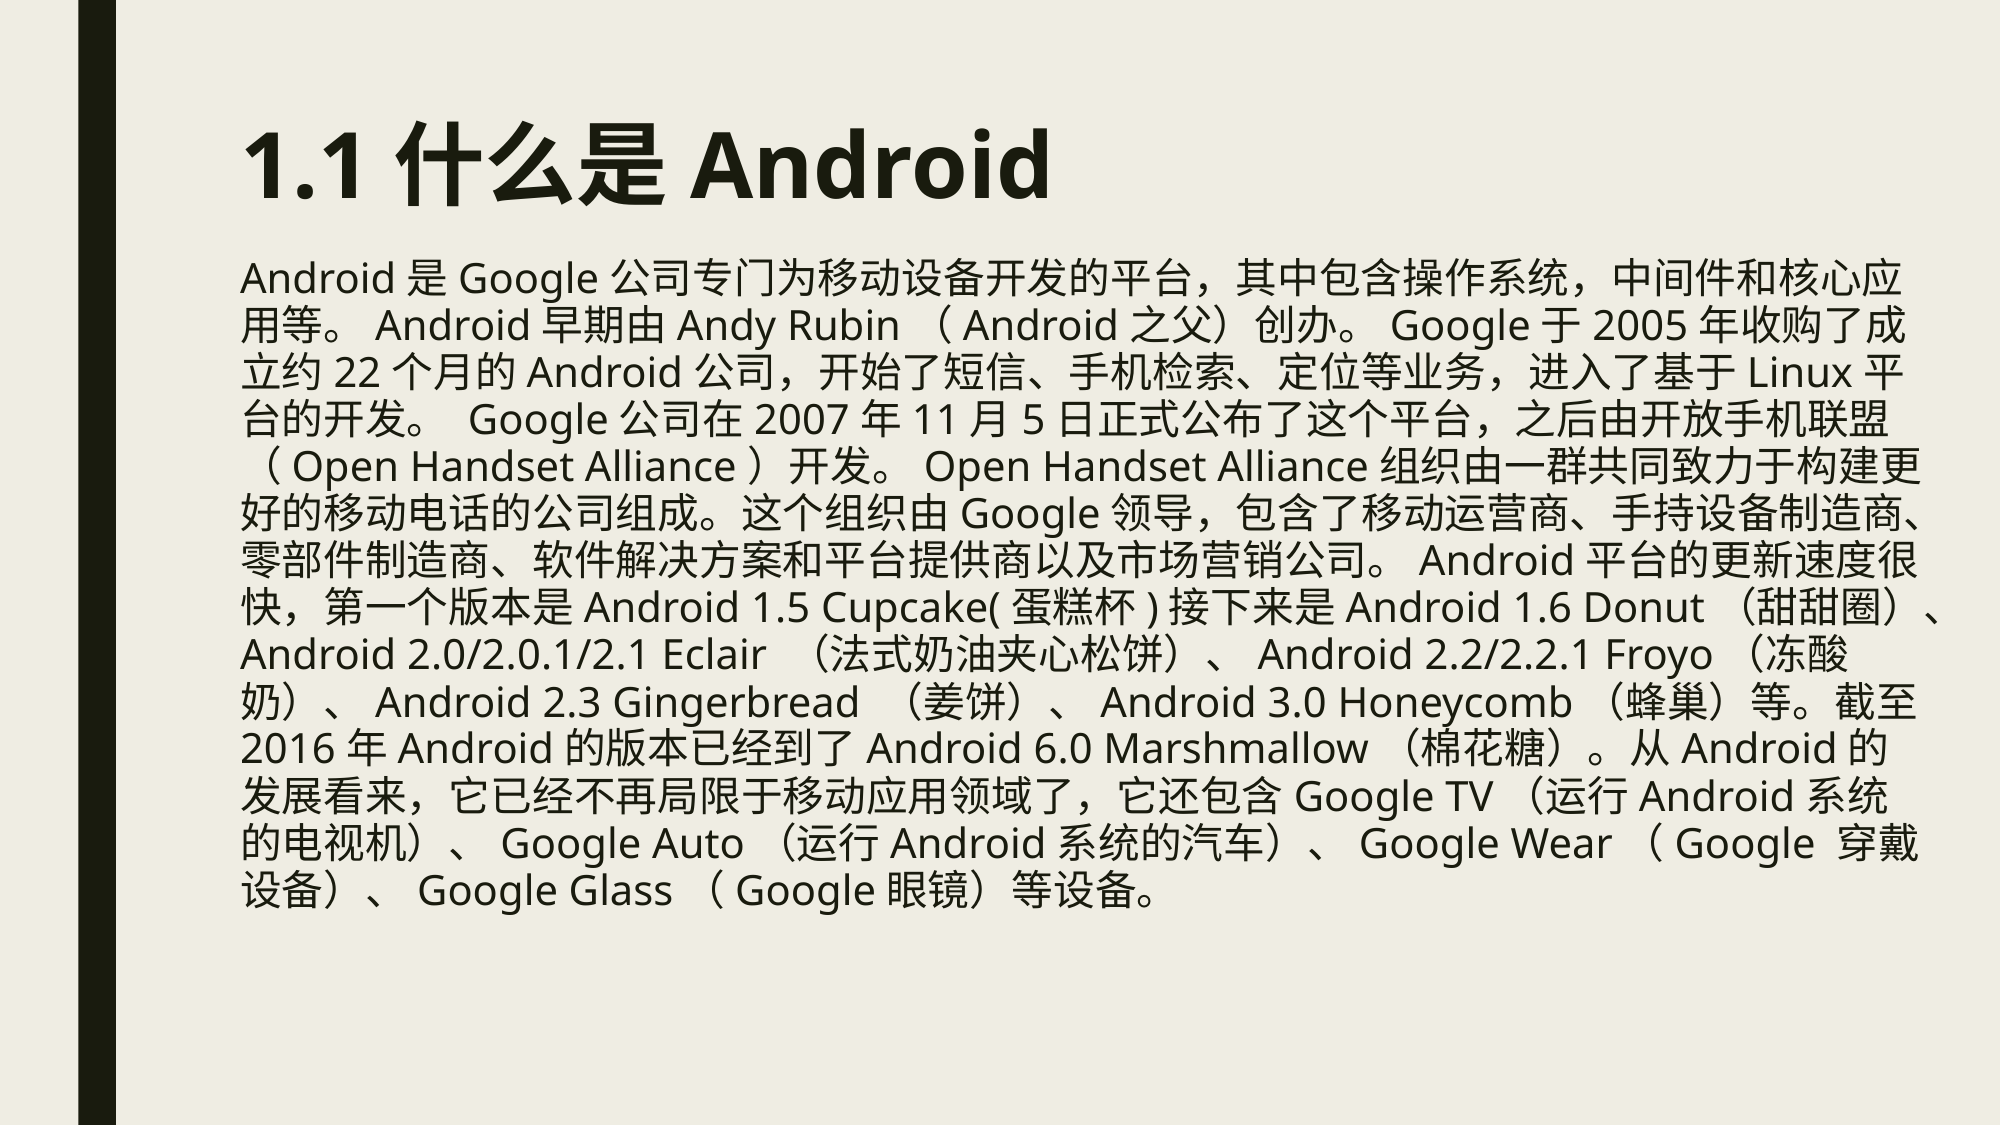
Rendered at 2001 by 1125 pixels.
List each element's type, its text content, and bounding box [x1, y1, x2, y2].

title 1.1什么是Android [225, 112, 1800, 248]
list Android是Google公司专门为移动设备开发的平台，其中包含操作系统，中间件和核心应用等。Android早期由Andy Rubin（Android之父）创办。Google于2005年收购了成立约22个月的Android公司，开始了短信、手机检索、定位等业务，进入了基于Linux平台的开发。 Google公司在2007年11月5日正式公布了这个平台，之后由开放手机联盟（Open Handset Alliance）开发。Open Handset Alliance组织由一群共同致力于构建更好的移动电话的公司组成。这个组织由Google领导，包含了移动运营商、手持设备制造商、零部件制造商、软件解决方案和平台提供商以及市场营销公司。Android平台的更新速度很快，第一个版本是Android 1.5 Cupcake(蛋糕杯)接下来是Android 1.6 Donut（甜甜圈）、Android 2.0/2.0.1/2.1 Eclair （法式奶油夹心松饼）、Android 2.2/2.2.1 Froyo（冻酸奶）、Android 2.3 Gingerbread （姜饼）、Android 3.0 Honeycomb（蜂巢）等。截至2016年Android的版本已经到了Android 6.0 Marshmallow（棉花糖）。从Android的发展看来，它已经不再局限于移动应用领域了，它还包含Google TV（运行Android系统的电视机）、Google Auto（运行Android系统的汽车）、Google Wear（Google 穿戴设备）、Google Glass（Google眼镜）等设备。 [225, 248, 1945, 963]
